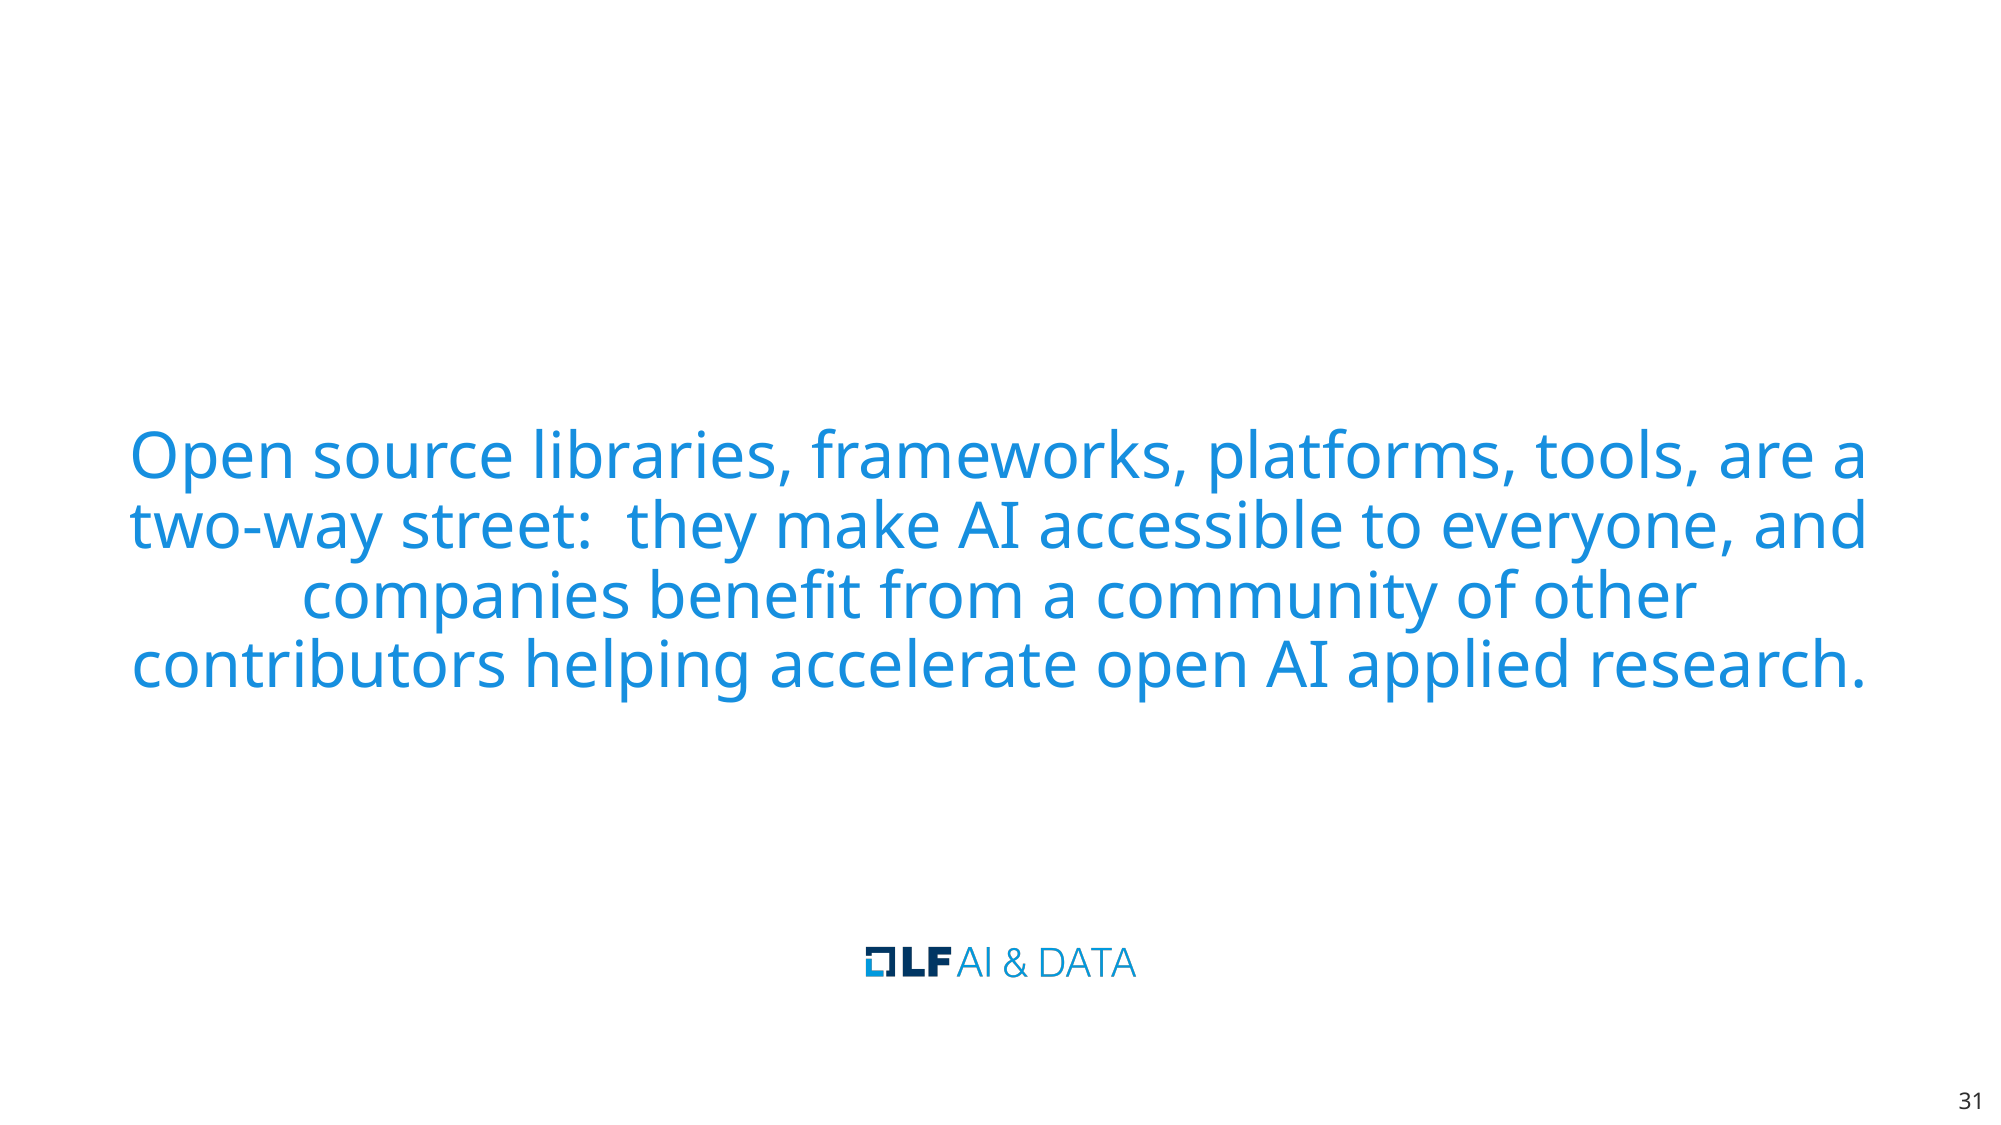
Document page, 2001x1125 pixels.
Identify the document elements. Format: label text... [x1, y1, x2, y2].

picture [860, 943, 1140, 982]
title Open source libraries, frameworks, platforms, tools, are a two-way street: they make AI accessible to everyone, and companies benefit from a community of other contributors helping accelerate open AI applied research. [98, 375, 1902, 750]
slide_number ‹#› [1939, 1080, 2000, 1125]
